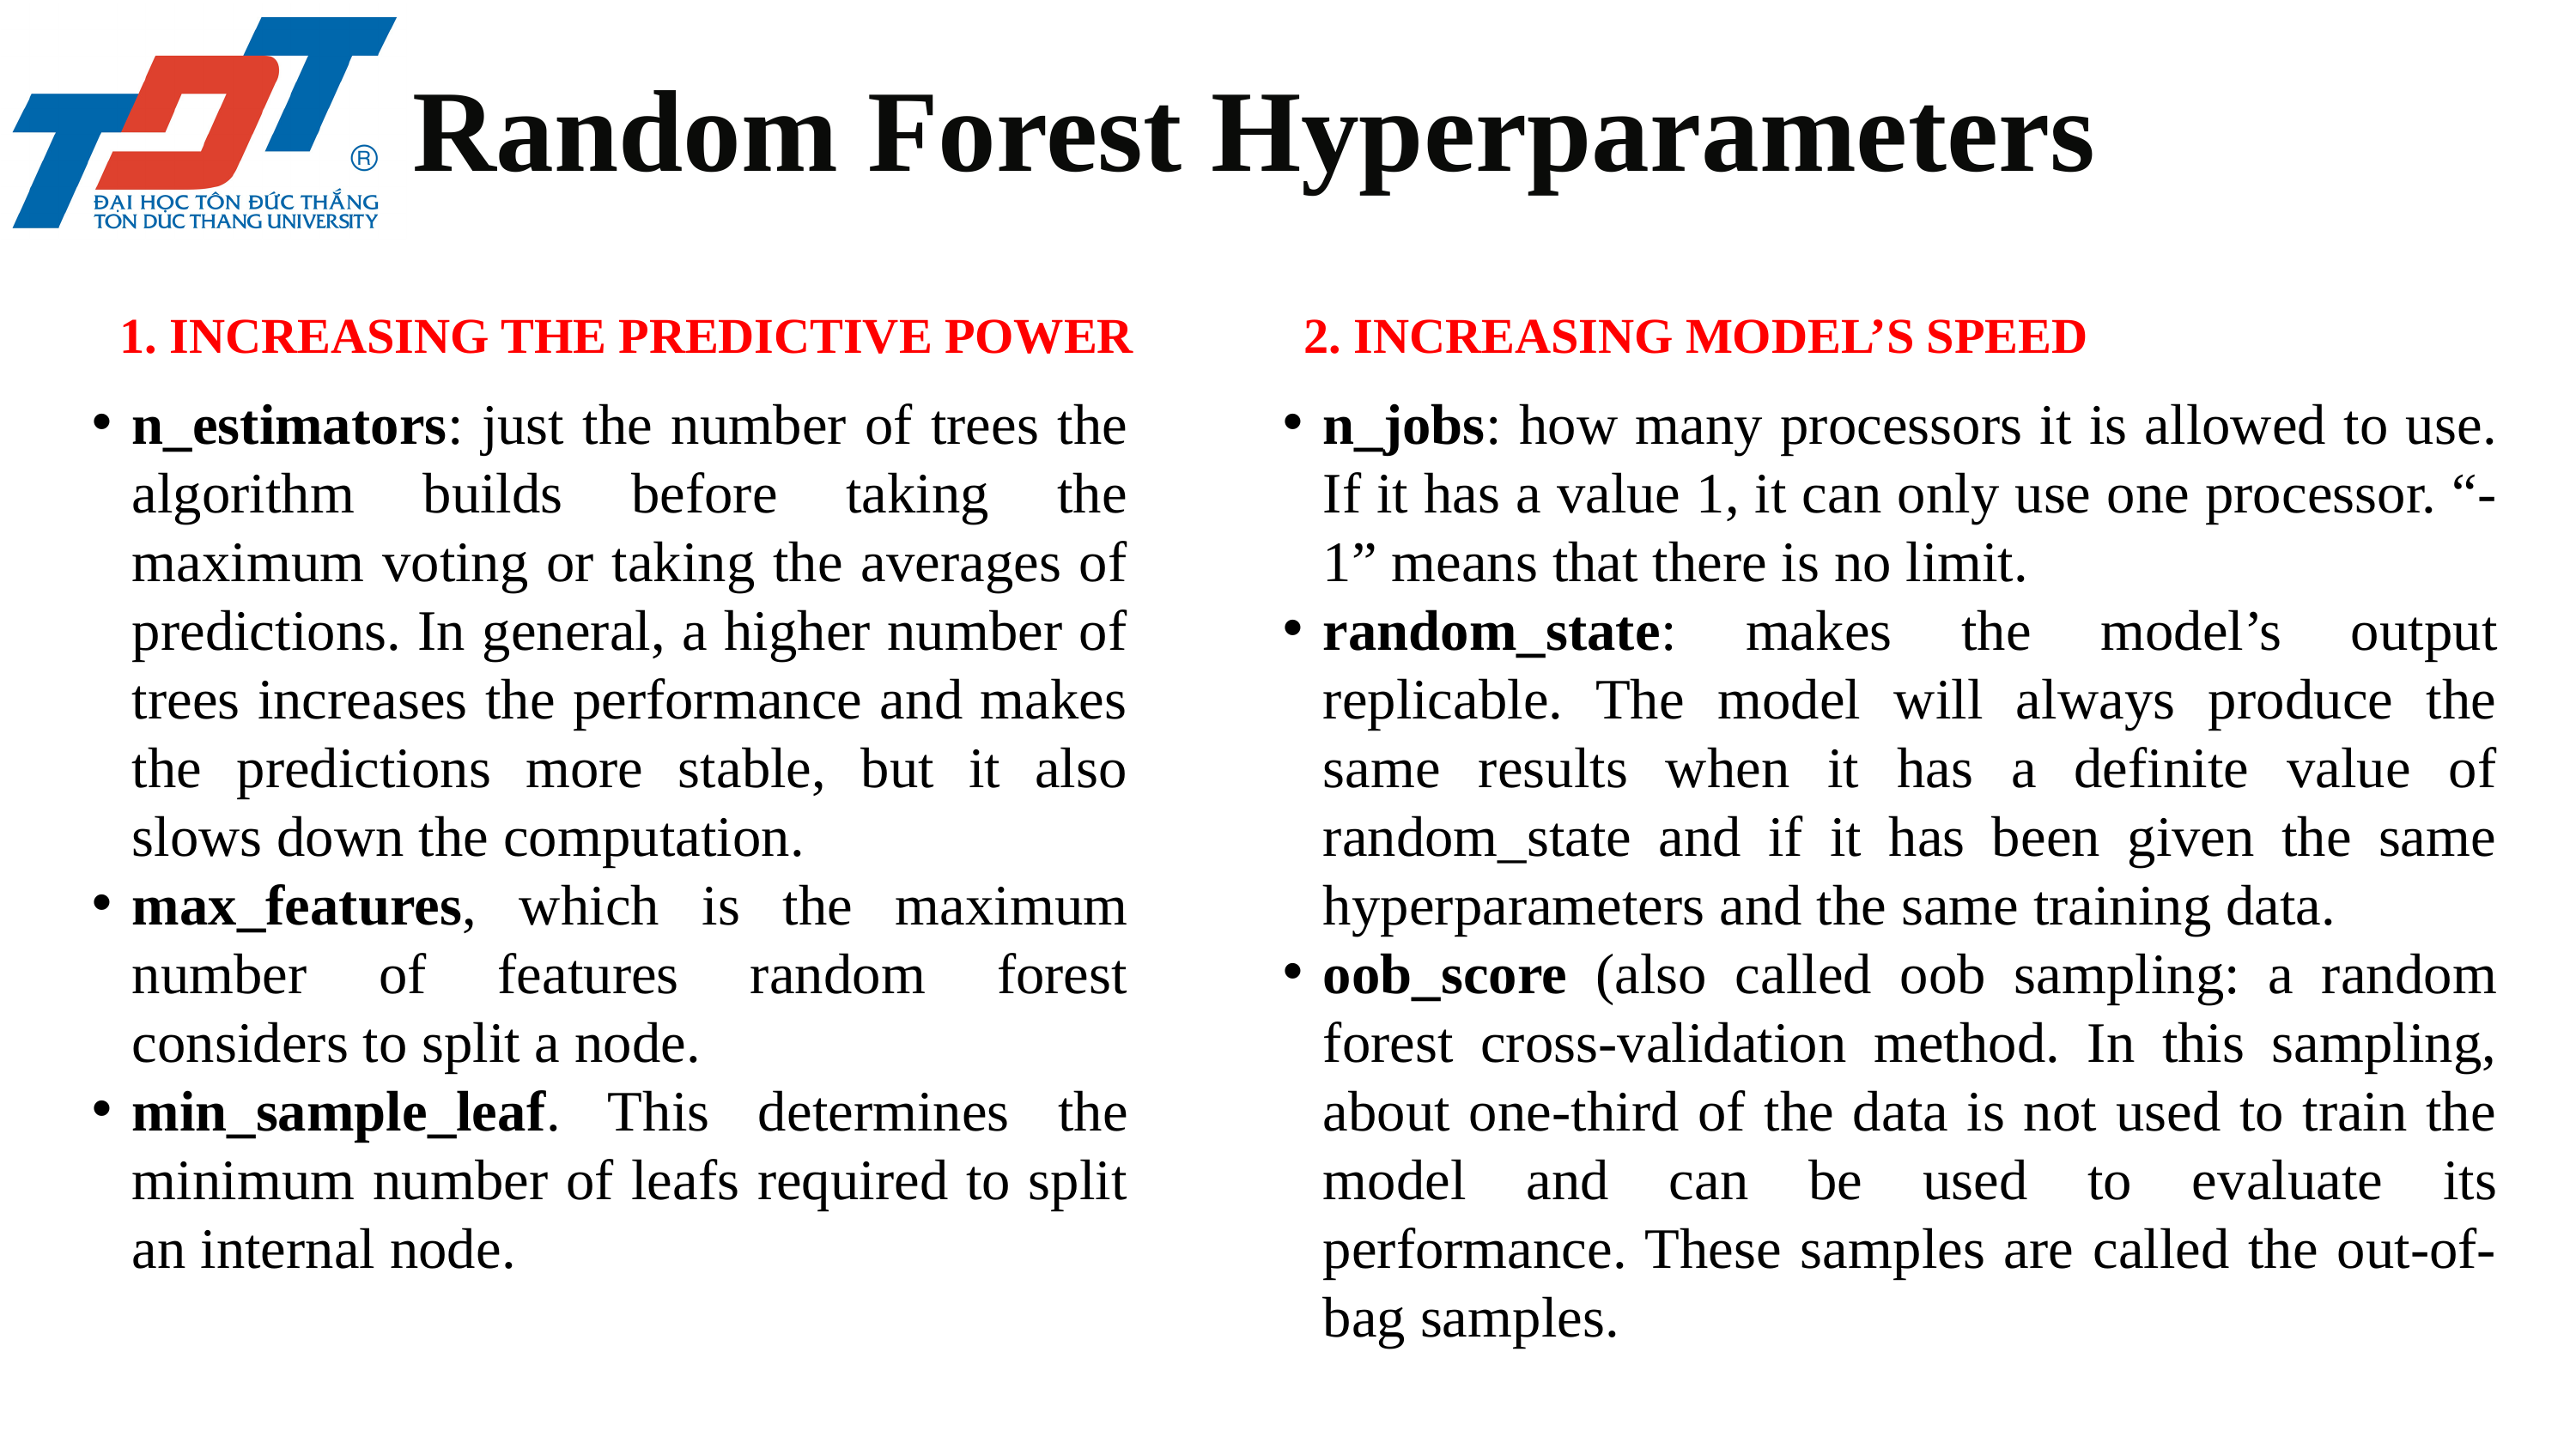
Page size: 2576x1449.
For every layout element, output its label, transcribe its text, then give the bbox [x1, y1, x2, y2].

text_box [1, 3, 407, 239]
text_box n_jobs: how many processors it is allowed to use. If it has a value 1, it can only use one processor. “-1” means that there is no limit. random_state: makes the model’s output replicable. The model will always produce the same results when it has a definite value of random_state and if it has been given the same hyperparameters and the same training data. oob_score (also called oob sampling: a random forest cross-validation method. In this sampling, about one-third of the data is not used to train the model and can be used to evaluate its performance. These samples are called the out-of-bag samples. [1270, 380, 2512, 1355]
text_box 1. INCREASING THE PREDICTIVE POWER [107, 296, 1181, 369]
text_box n_estimators: just the number of trees the algorithm builds before taking the maximum voting or taking the averages of predictions. In general, a higher number of trees increases the performance and makes the predictions more stable, but it also slows down the computation. max_features, which is the maximum number of features random forest considers to split a node. min_sample_leaf. This determines the minimum number of leafs required to split an internal node. [79, 380, 1142, 1286]
text_box Random Forest Hyperparameters [411, 54, 2437, 195]
text_box 2. INCREASING MODEL’S SPEED [1291, 296, 2132, 369]
